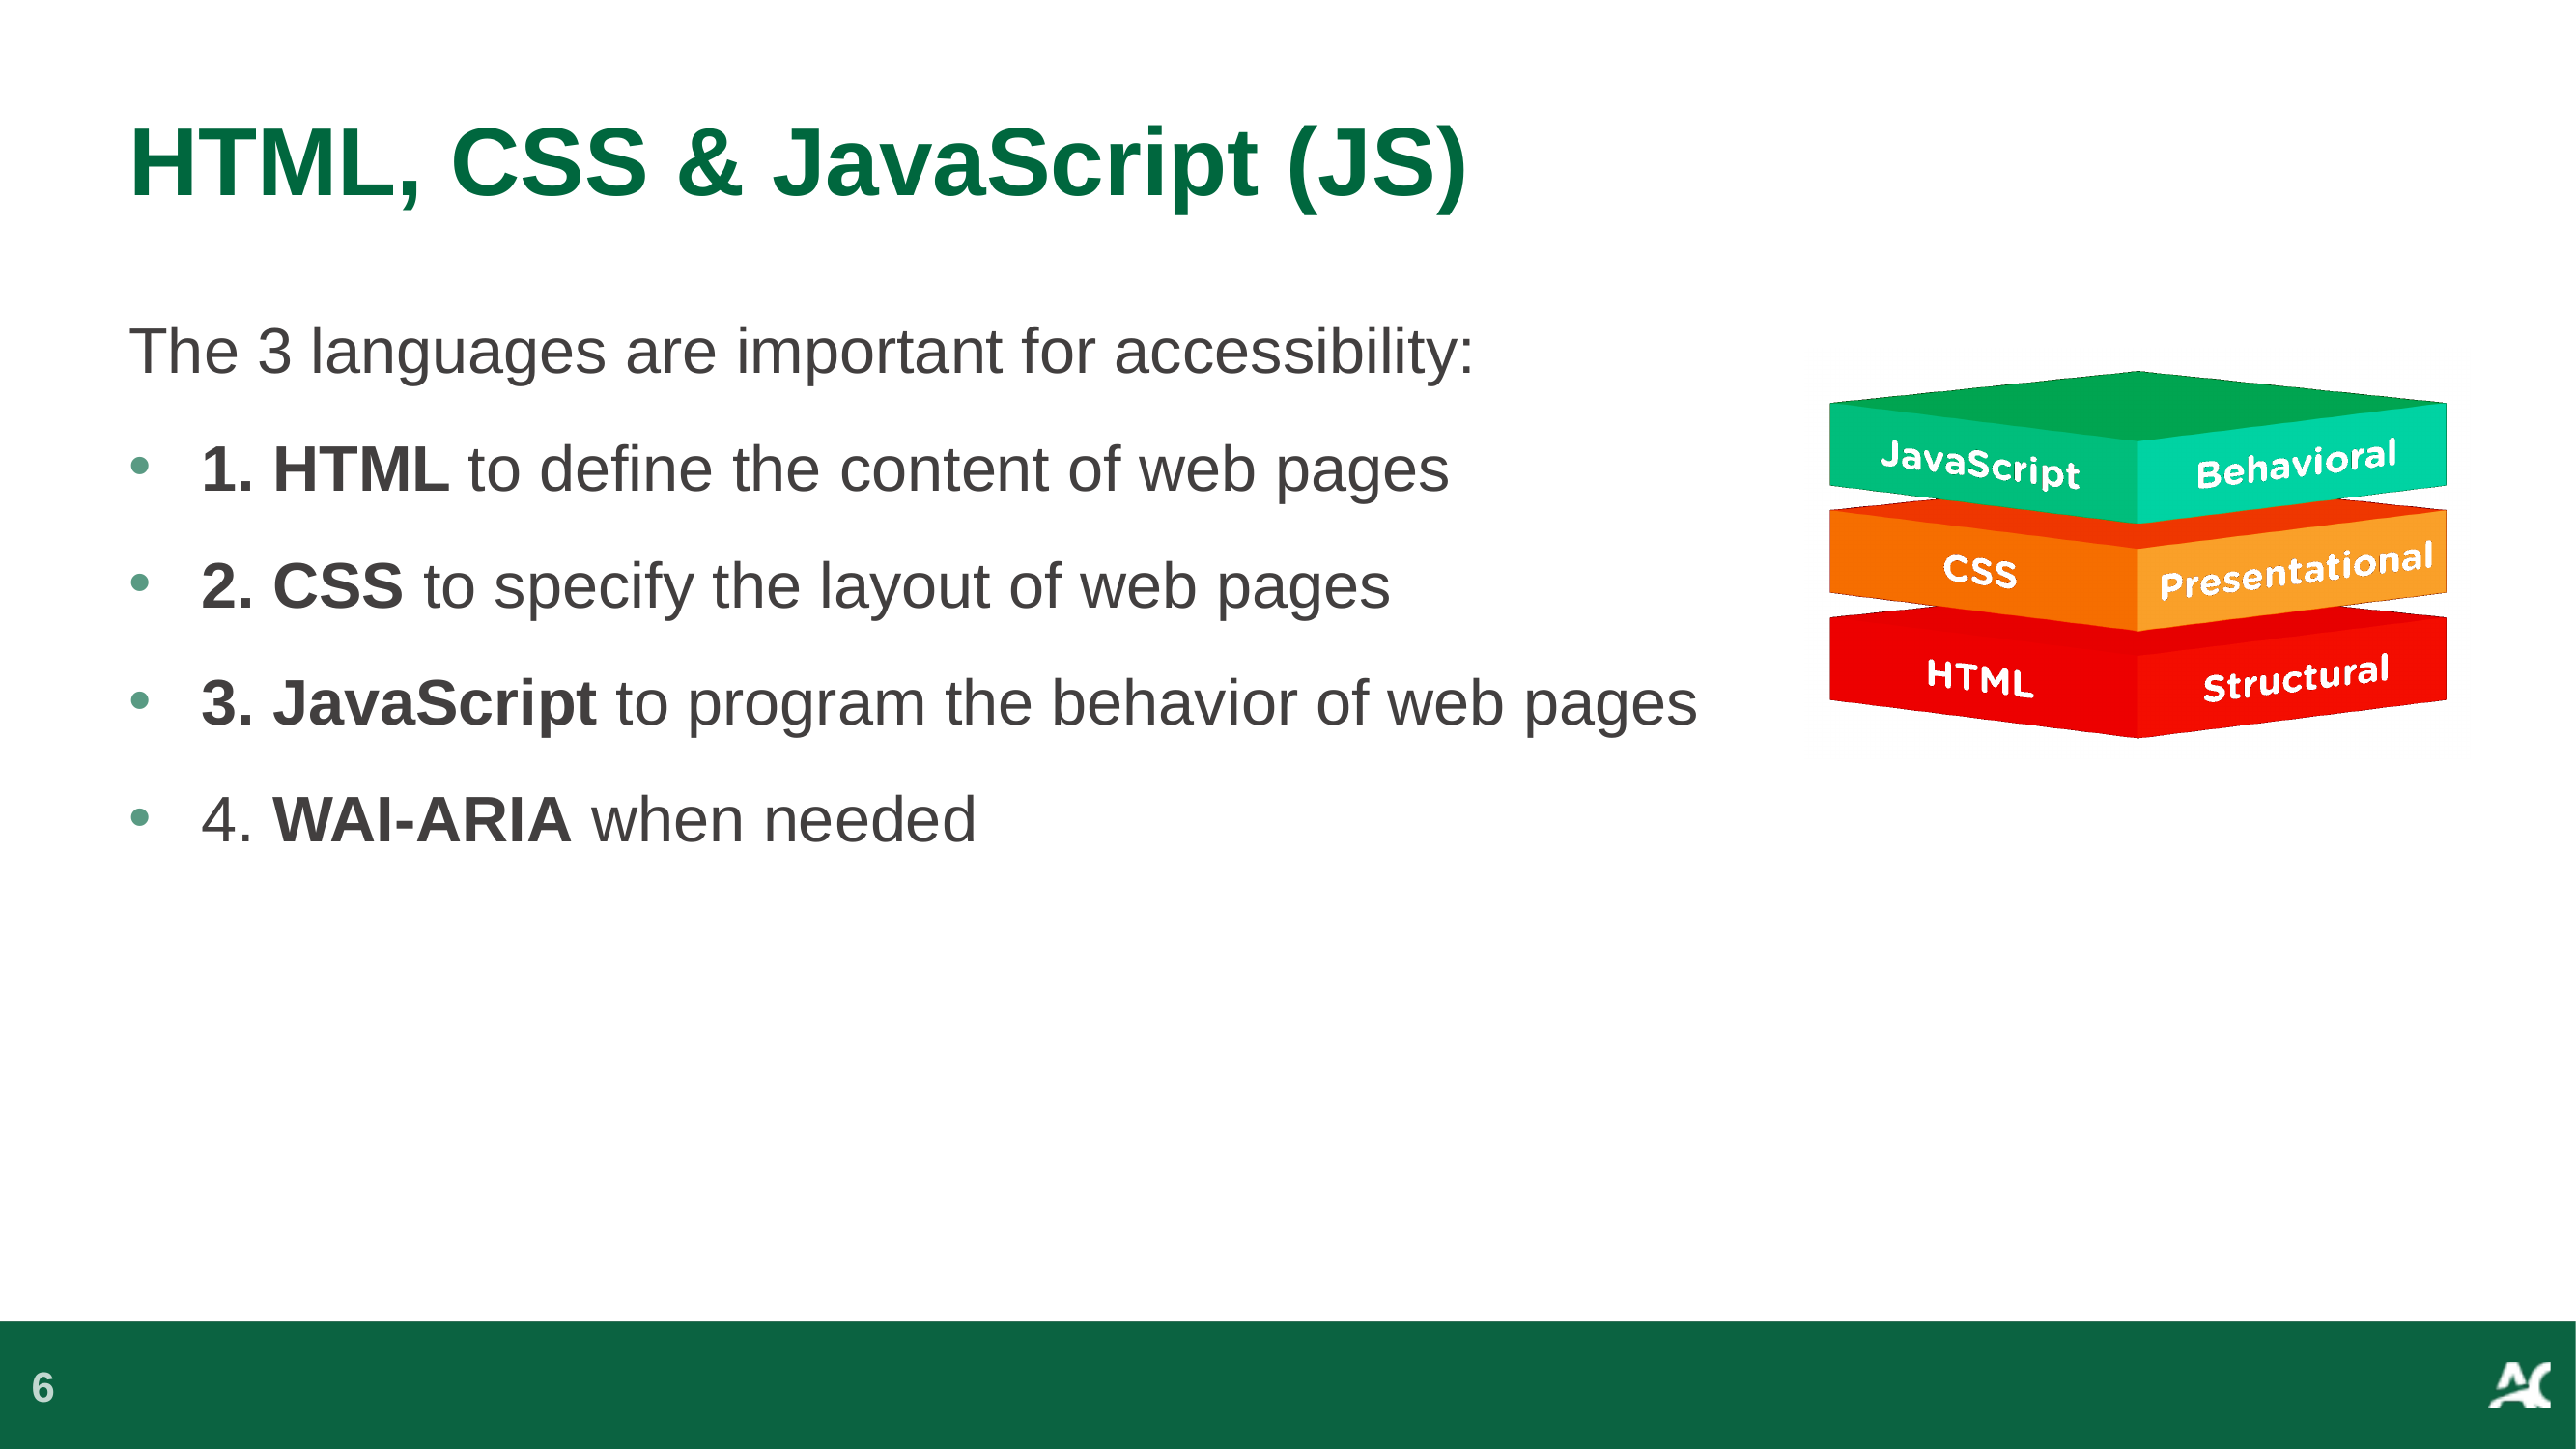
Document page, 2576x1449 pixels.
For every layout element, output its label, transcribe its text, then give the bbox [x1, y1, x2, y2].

slide_number 6 [31, 1346, 116, 1424]
list The 3 languages are important for accessibility: 1. HTML to define the content of web pages 2. CSS to specify the layout of web pages 3. JavaScript to program the behavior of web pages 4. WAI-ARIA when needed [128, 301, 1741, 1024]
title HTML, CSS & JavaScript (JS) [128, 122, 2446, 213]
picture [1804, 348, 2471, 760]
